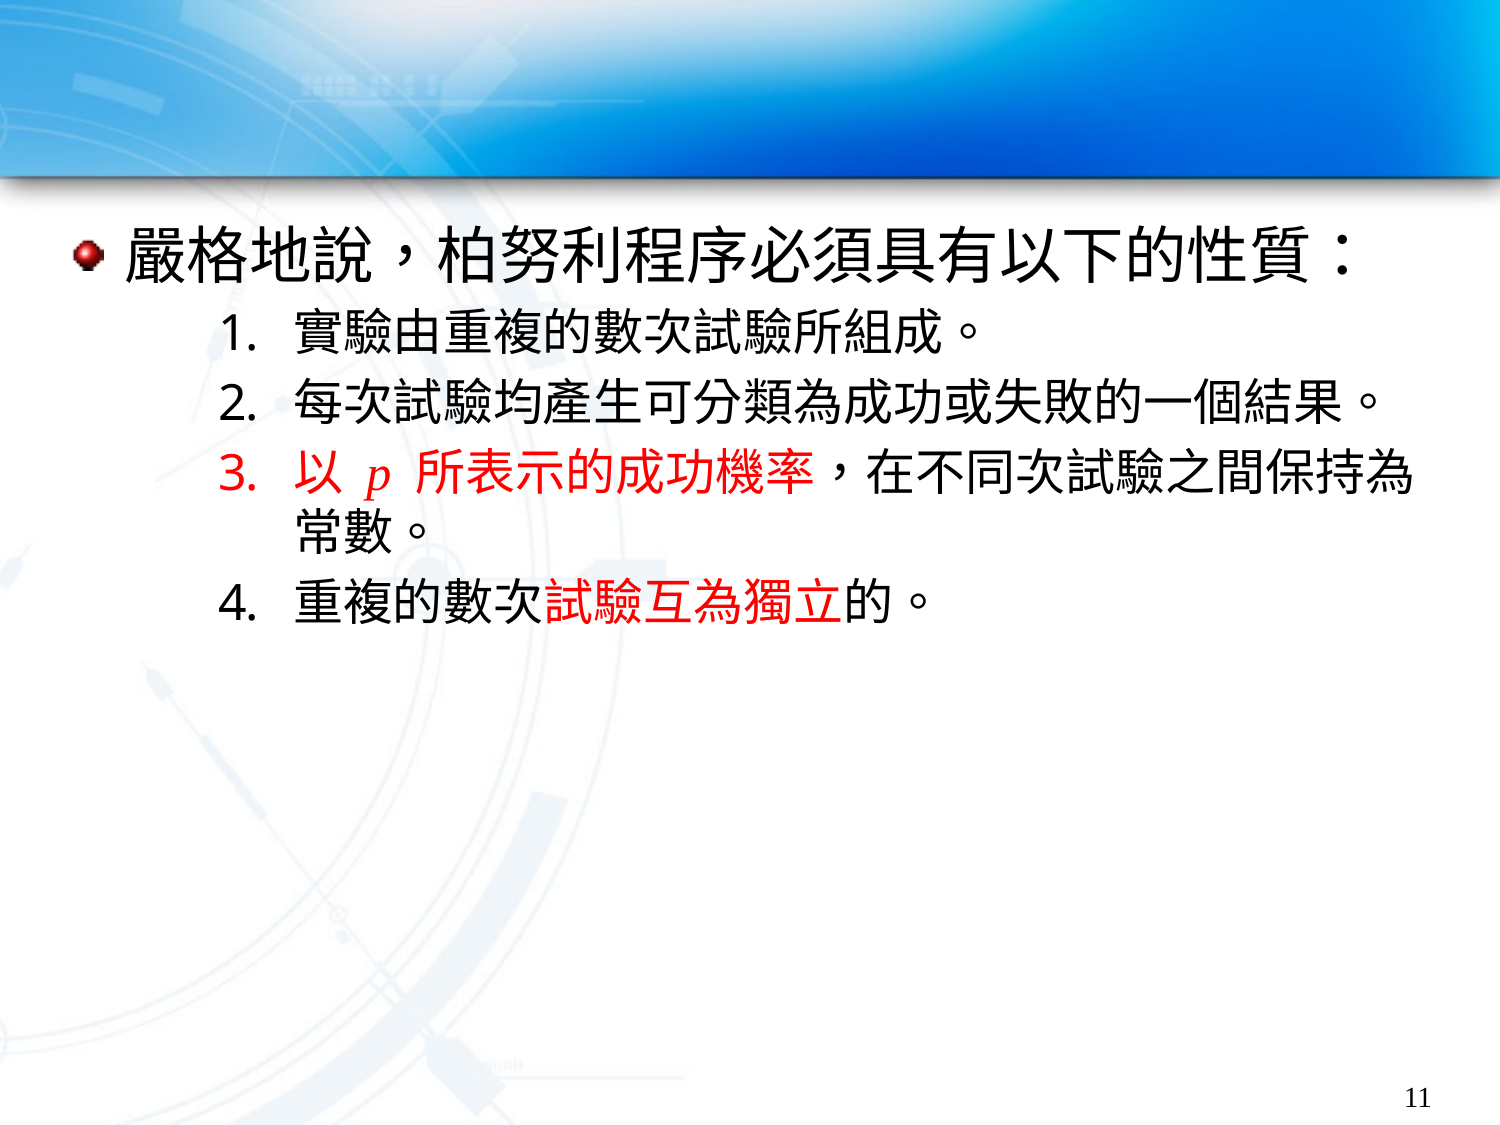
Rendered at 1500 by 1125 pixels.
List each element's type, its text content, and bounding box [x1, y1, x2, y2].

picture [0, 0, 1500, 1125]
slide_number 11 [1134, 1070, 1448, 1125]
list 嚴格地說，柏努利程序必須具有以下的性質： 實驗由重複的數次試驗所組成。 每次試驗均產生可分類為成功或失敗的一個結果。 以 p 所表示的成功機率，在不同次試驗之間保持為常數。 重複的數次試驗互為獨立的。 [52, 207, 1448, 729]
